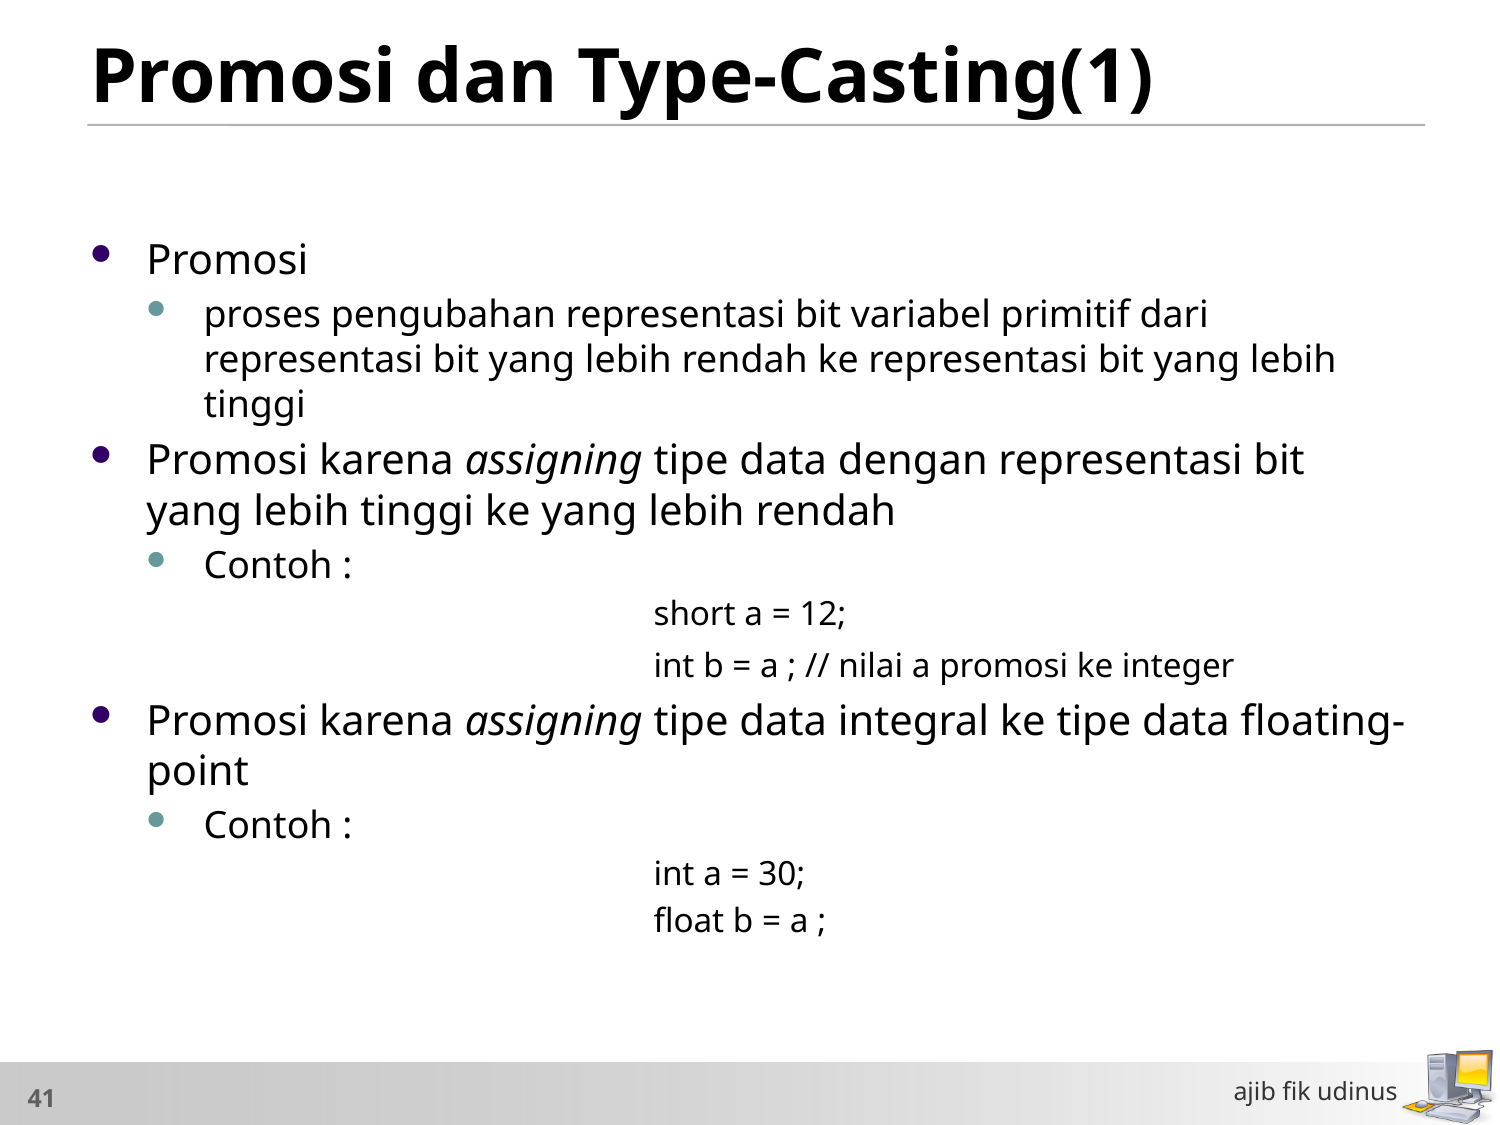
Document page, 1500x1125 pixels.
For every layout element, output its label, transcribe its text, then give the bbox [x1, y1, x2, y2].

footer ajib fik udinus [937, 1034, 1413, 1113]
list Promosi proses pengubahan representasi bit variabel primitif dari representasi bit yang lebih rendah ke representasi bit yang lebih tinggi Promosi karena assigning tipe data dengan representasi bit yang lebih tinggi ke yang lebih rendah Contoh : short a = 12; int b = a ; // nilai a promosi ke integer Promosi karena assigning tipe data integral ke tipe data floating-point Contoh : int a = 30; float b = a ; [74, 224, 1426, 1012]
slide_number 41 [12, 1074, 363, 1113]
picture [1400, 1046, 1500, 1125]
title Promosi dan Type-Casting(1) [74, 0, 1451, 126]
